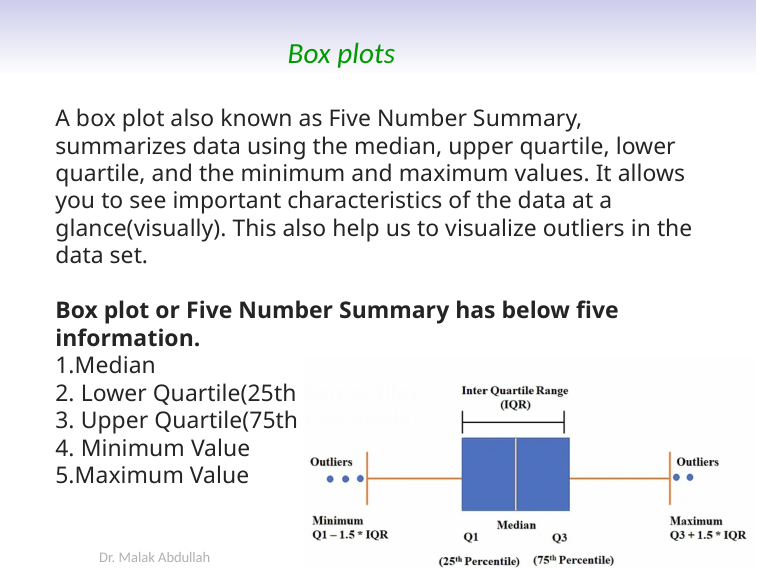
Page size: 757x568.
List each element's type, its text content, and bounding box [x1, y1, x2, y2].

text_box A box plot also known as Five Number Summary, summarizes data using the median, upper quartile, lower quartile, and the minimum and maximum values. It allows you to see important characteristics of the data at a glance(visually). This also help us to visualize outliers in the data set. Box plot or Five Number Summary has below five information. 1.Median 2. Lower Quartile(25th Percentile) 3. Upper Quartile(75th Percentile) 4. Minimum Value 5.Maximum Value [40, 96, 729, 523]
picture [0, 0, 756, 74]
picture [302, 356, 757, 568]
title Box plots [287, 34, 469, 70]
footer Dr. Malak Abdullah [0, 548, 297, 566]
